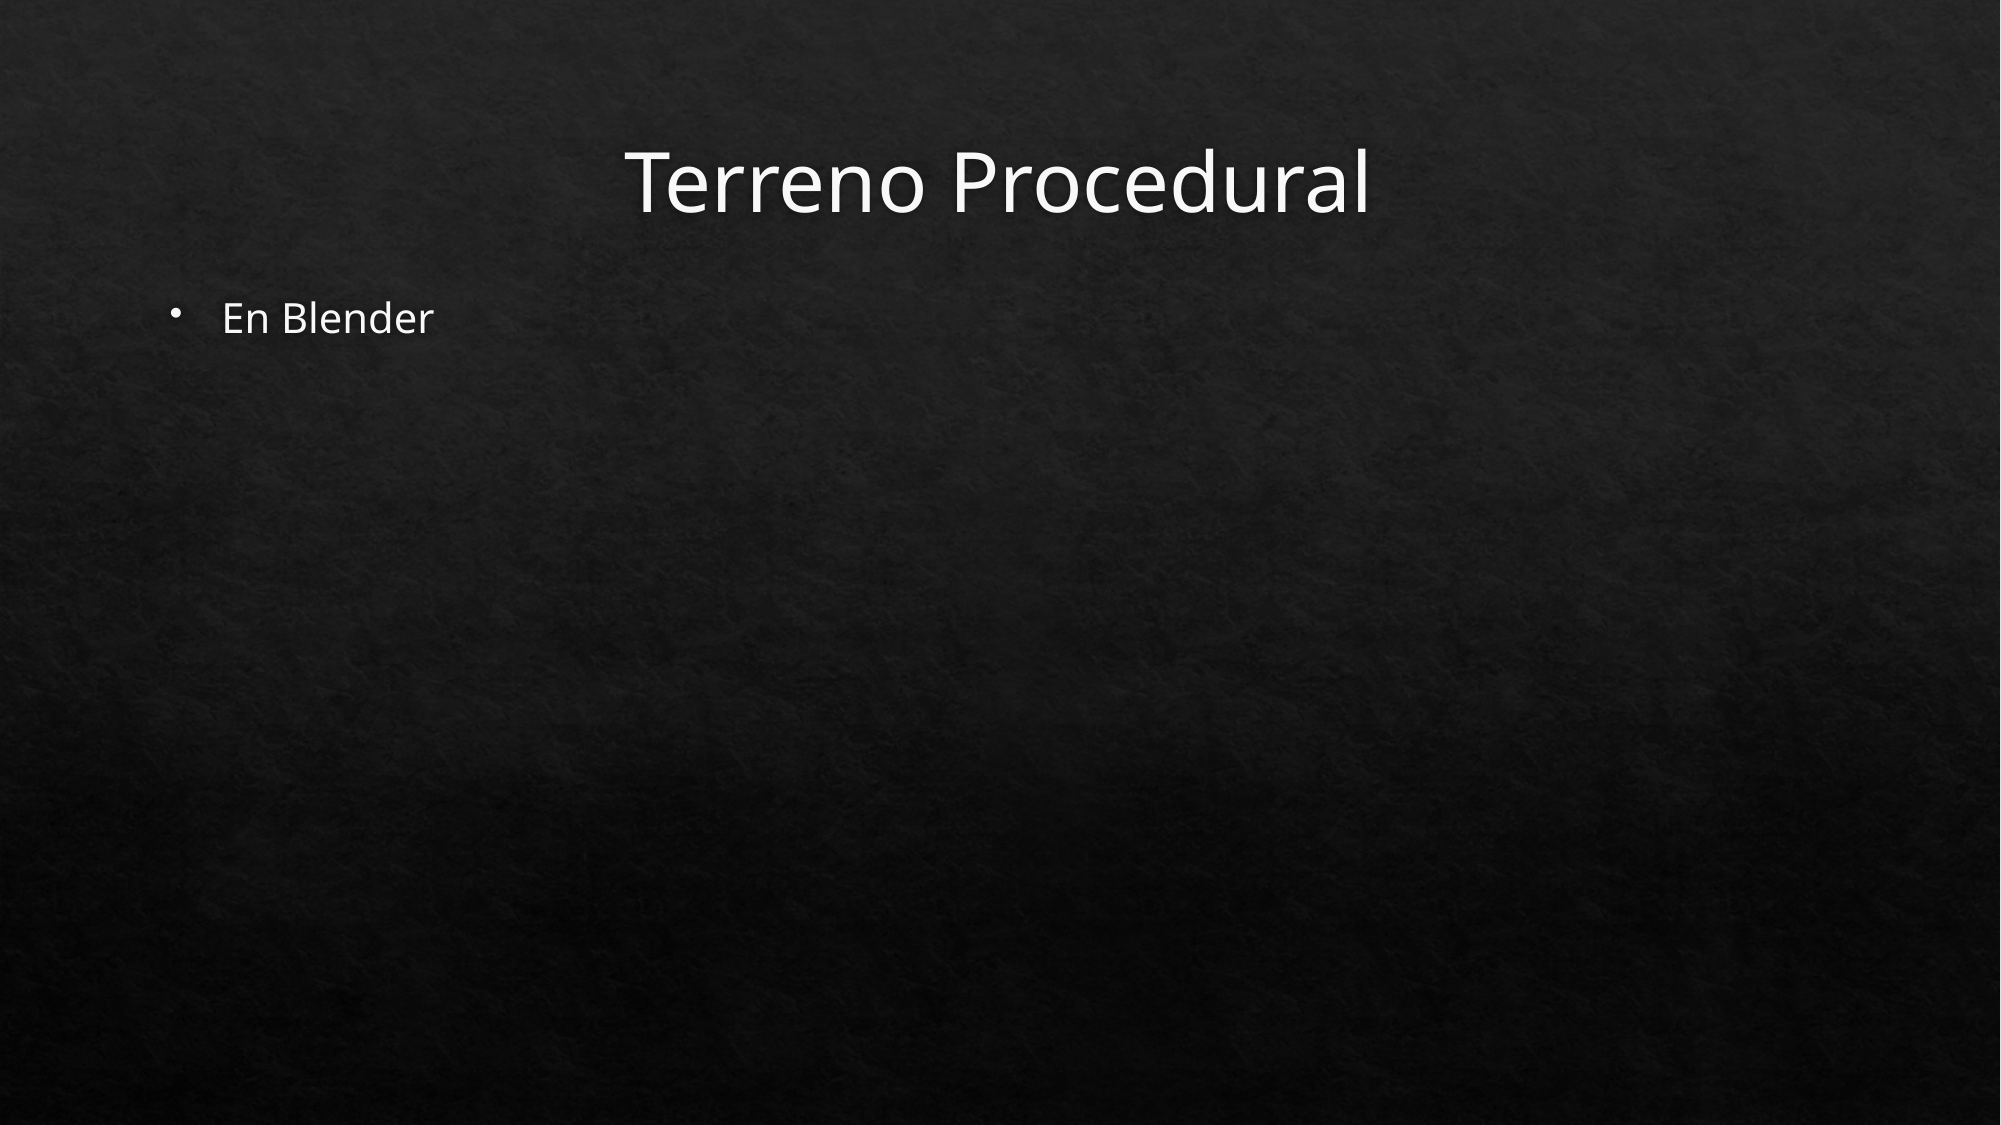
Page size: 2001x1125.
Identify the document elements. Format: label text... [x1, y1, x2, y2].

title Terreno Procedural [149, 99, 1849, 260]
list En Blender [149, 284, 1849, 950]
